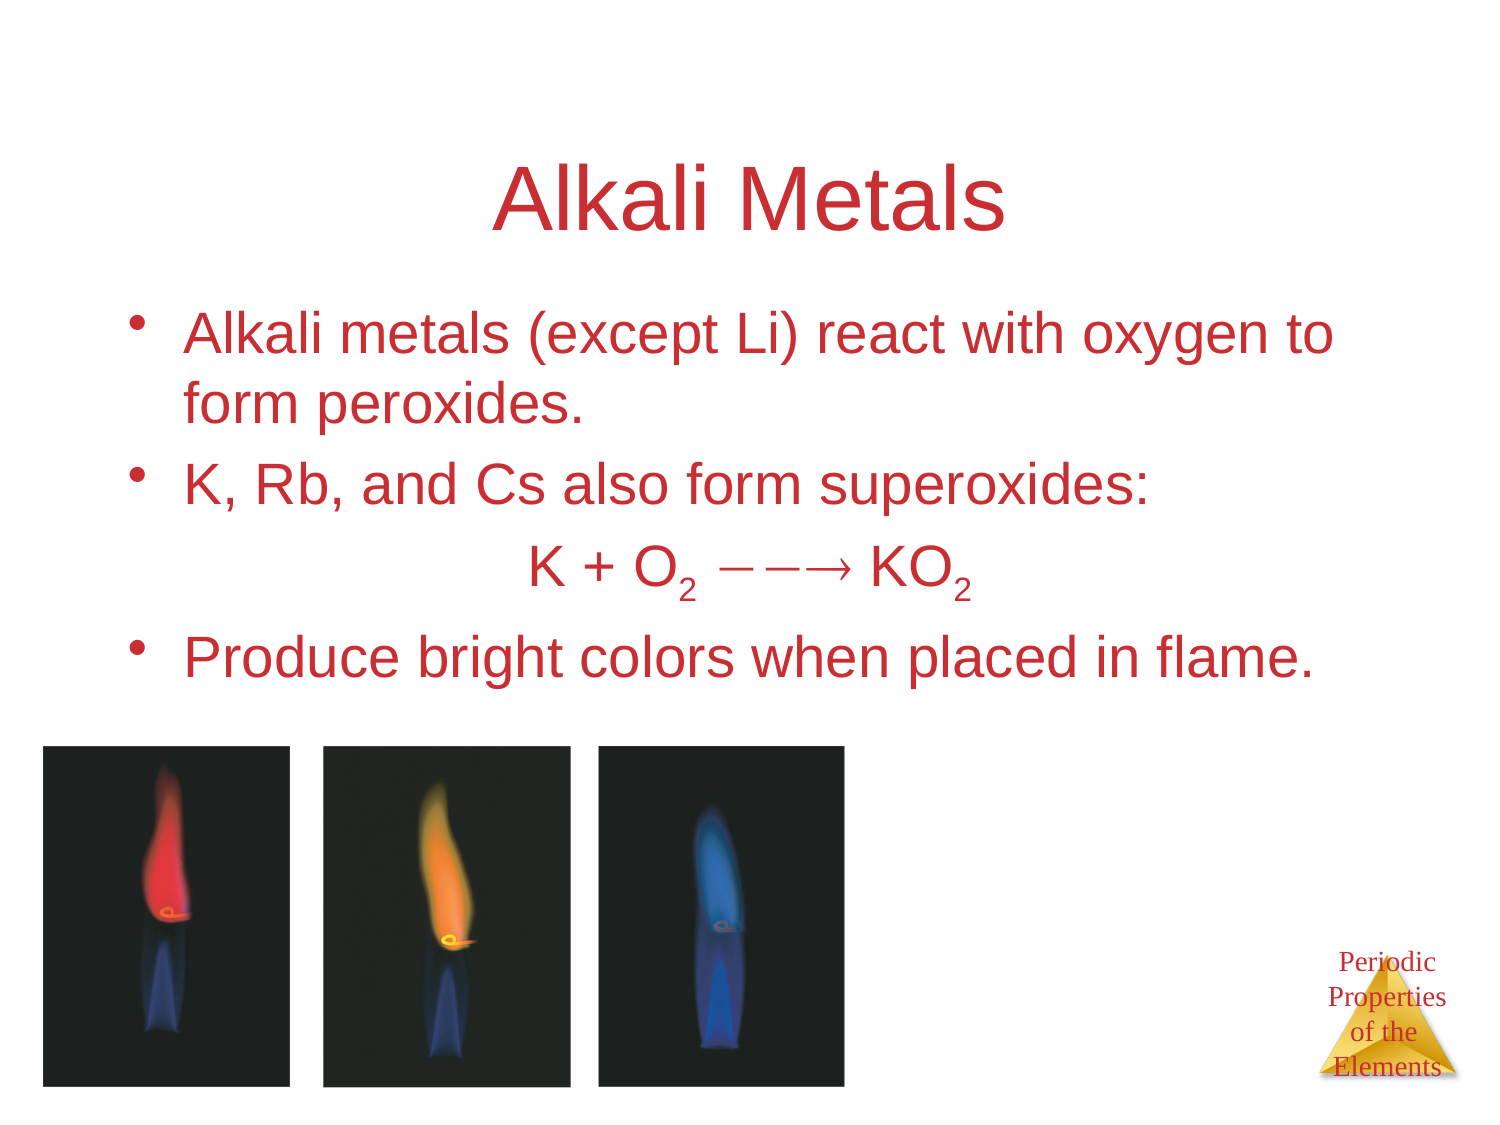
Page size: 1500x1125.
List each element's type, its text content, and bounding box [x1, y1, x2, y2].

list Alkali metals (except Li) react with oxygen to form peroxides. K, Rb, and Cs also form superoxides: K + O2  KO2 Produce bright colors when placed in flame. [112, 287, 1388, 738]
picture [1275, 899, 1500, 1125]
title Alkali Metals [0, 99, 1500, 288]
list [37, 739, 851, 1101]
